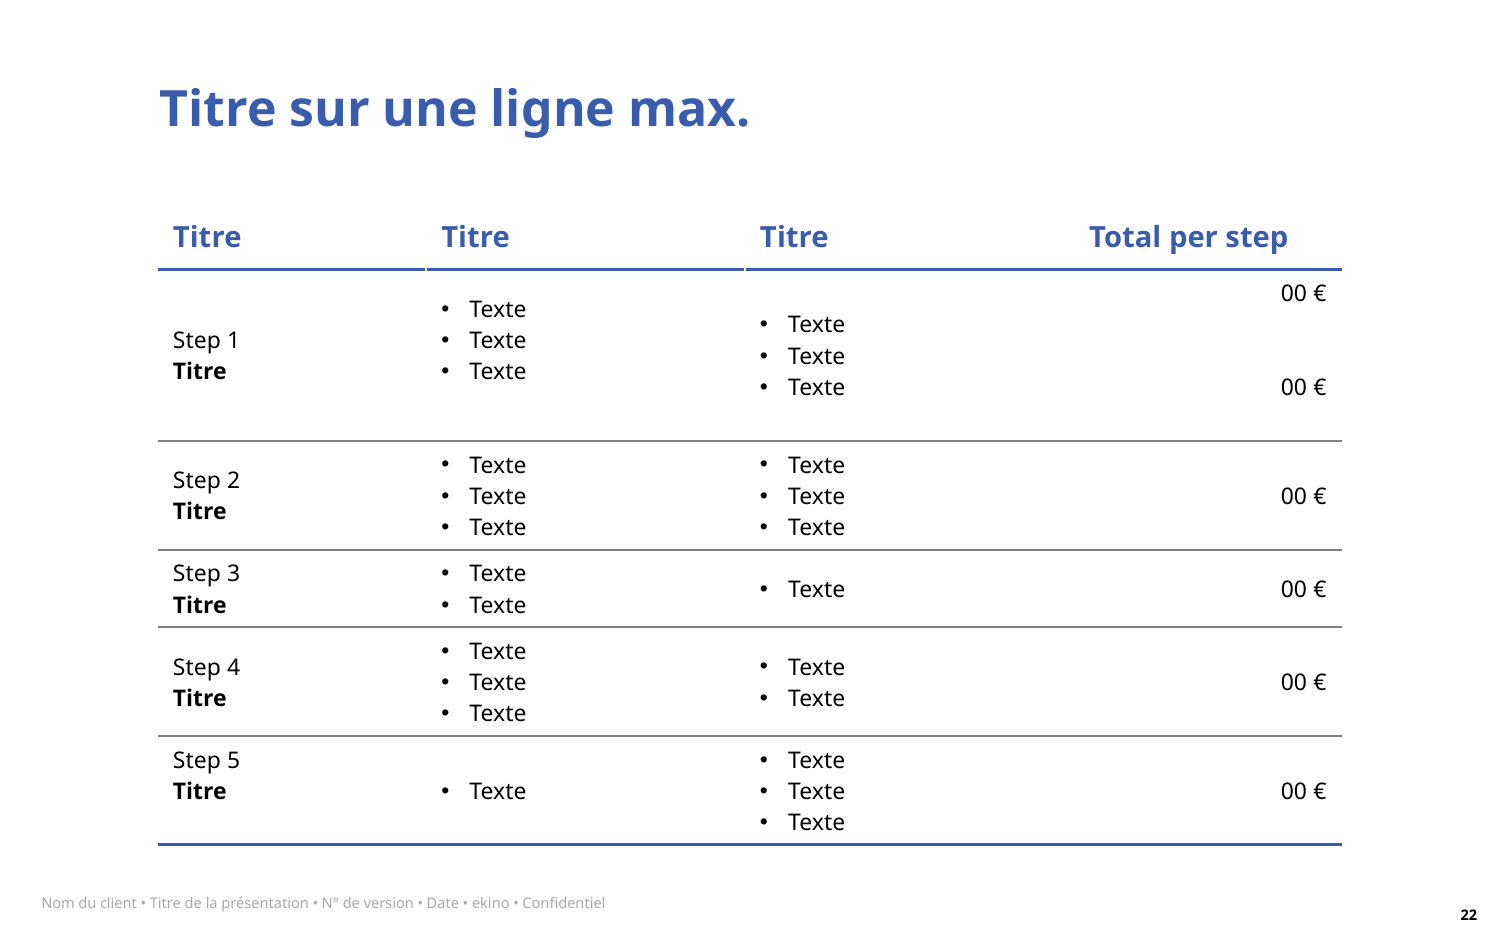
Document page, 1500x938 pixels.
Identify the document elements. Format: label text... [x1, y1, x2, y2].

table_cell Texte Texte Texte [746, 737, 1073, 843]
table_cell Texte [746, 551, 1073, 626]
table_header Total per step [1075, 210, 1341, 268]
table_cell Texte Texte Texte [746, 271, 1073, 440]
table_cell 00 € [1075, 737, 1342, 843]
table_cell Texte Texte Texte [427, 442, 744, 549]
table_cell 00 € [1075, 551, 1342, 626]
table_header Titre [745, 209, 1073, 268]
table_cell Step 5 Titre [158, 737, 425, 843]
slide_number 22 [1460, 894, 1500, 937]
table_cell Texte Texte Texte [427, 271, 744, 440]
table_cell 00 € 00 € [1075, 271, 1342, 440]
table_header Titre [158, 209, 426, 268]
table_cell Texte [427, 737, 744, 843]
table_cell Step 1 Titre [158, 271, 425, 440]
table_cell Step 3 Titre [158, 551, 425, 626]
table_cell Step 4 Titre [158, 628, 425, 735]
table_cell Texte Texte Texte [427, 628, 744, 735]
table_cell 00 € [1075, 628, 1342, 735]
table_cell Texte Texte [427, 551, 744, 626]
footer Nom du client • Titre de la présentation • N° de version • Date • ekino • Confidentiel [41, 894, 619, 938]
table_cell Texte Texte [746, 628, 1073, 735]
table_cell 00 € [1075, 442, 1342, 549]
table_cell Step 2 Titre [158, 442, 425, 549]
table_cell Texte Texte Texte [746, 442, 1073, 549]
table_header Titre [426, 209, 745, 268]
title Titre sur une ligne max. [159, 76, 1342, 127]
